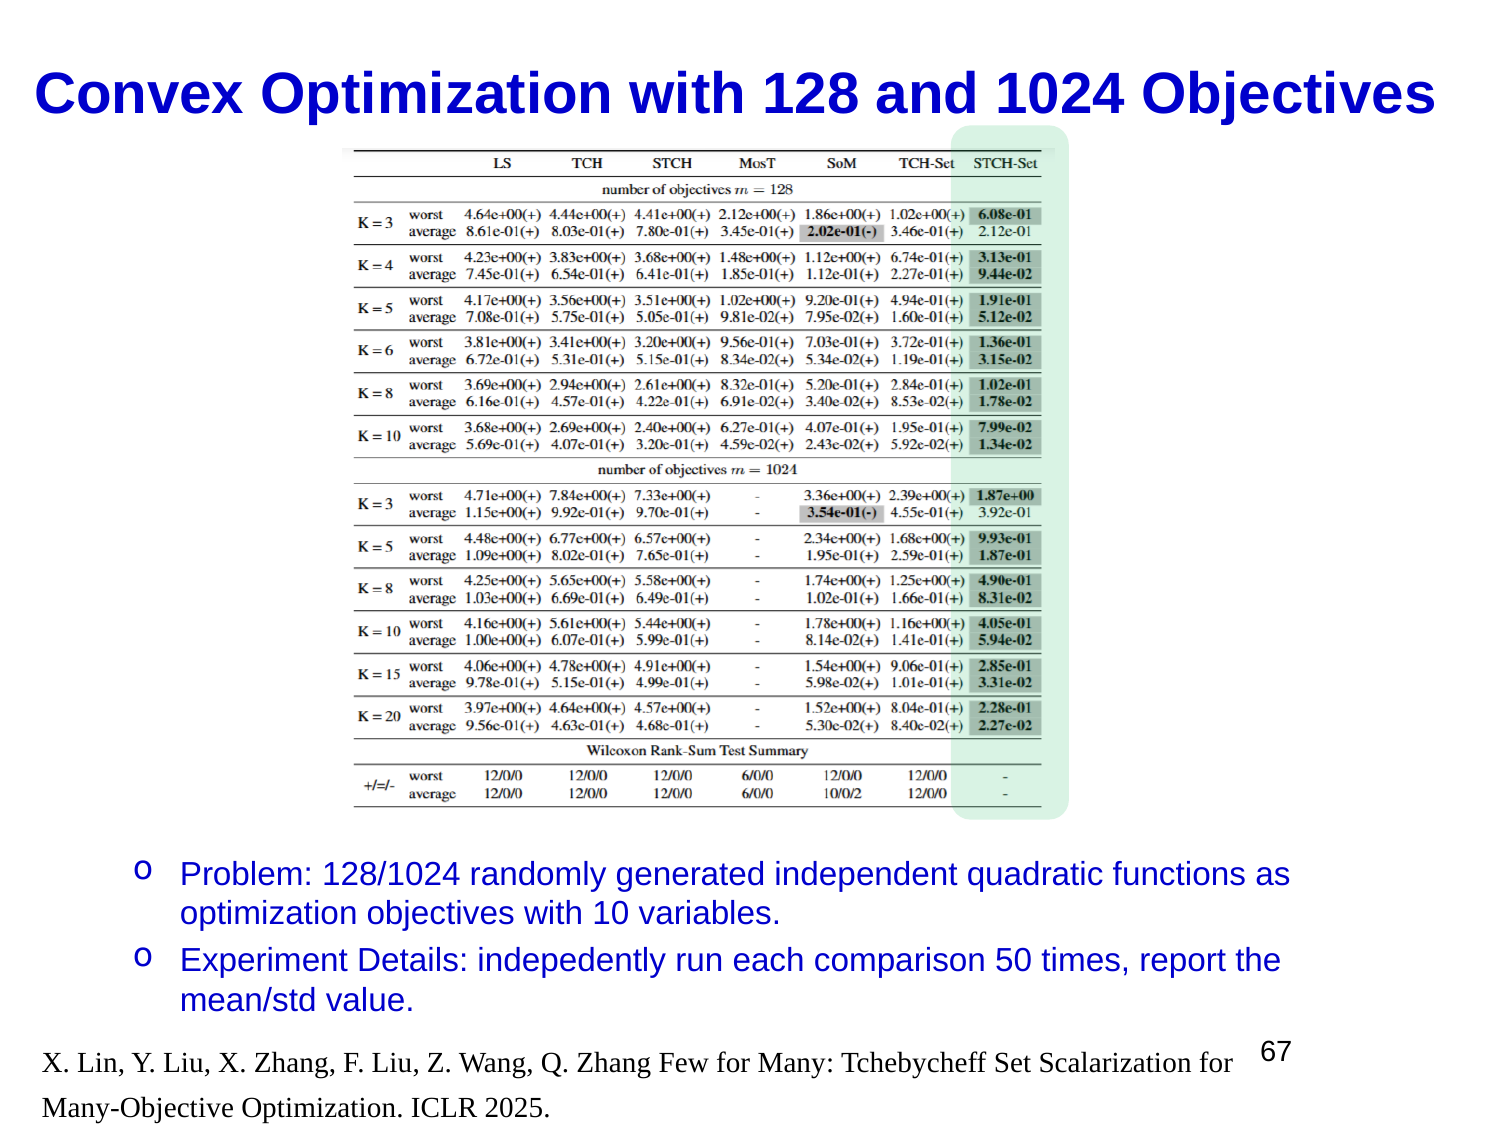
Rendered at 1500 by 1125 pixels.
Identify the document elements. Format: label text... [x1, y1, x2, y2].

slide_number 67 [1074, 1024, 1426, 1103]
text_box X. Lin, Y. Liu, X. Zhang, F. Liu, Z. Wang, Q. Zhang Few for Many: Tchebycheff Set Scalarization for Many-Objective Optimization. ICLR 2025. [26, 1025, 1257, 1125]
list Problem: 128/1024 randomly generated independent quadratic functions as optimization objectives with 10 variables. Experiment Details: indepedently run each comparison 50 times, report the mean/std value. [42, 844, 1425, 1010]
picture [342, 148, 1055, 820]
title Convex Optimization with 128 and 1024 Objectives [17, 19, 1455, 161]
text_box [950, 125, 1069, 817]
